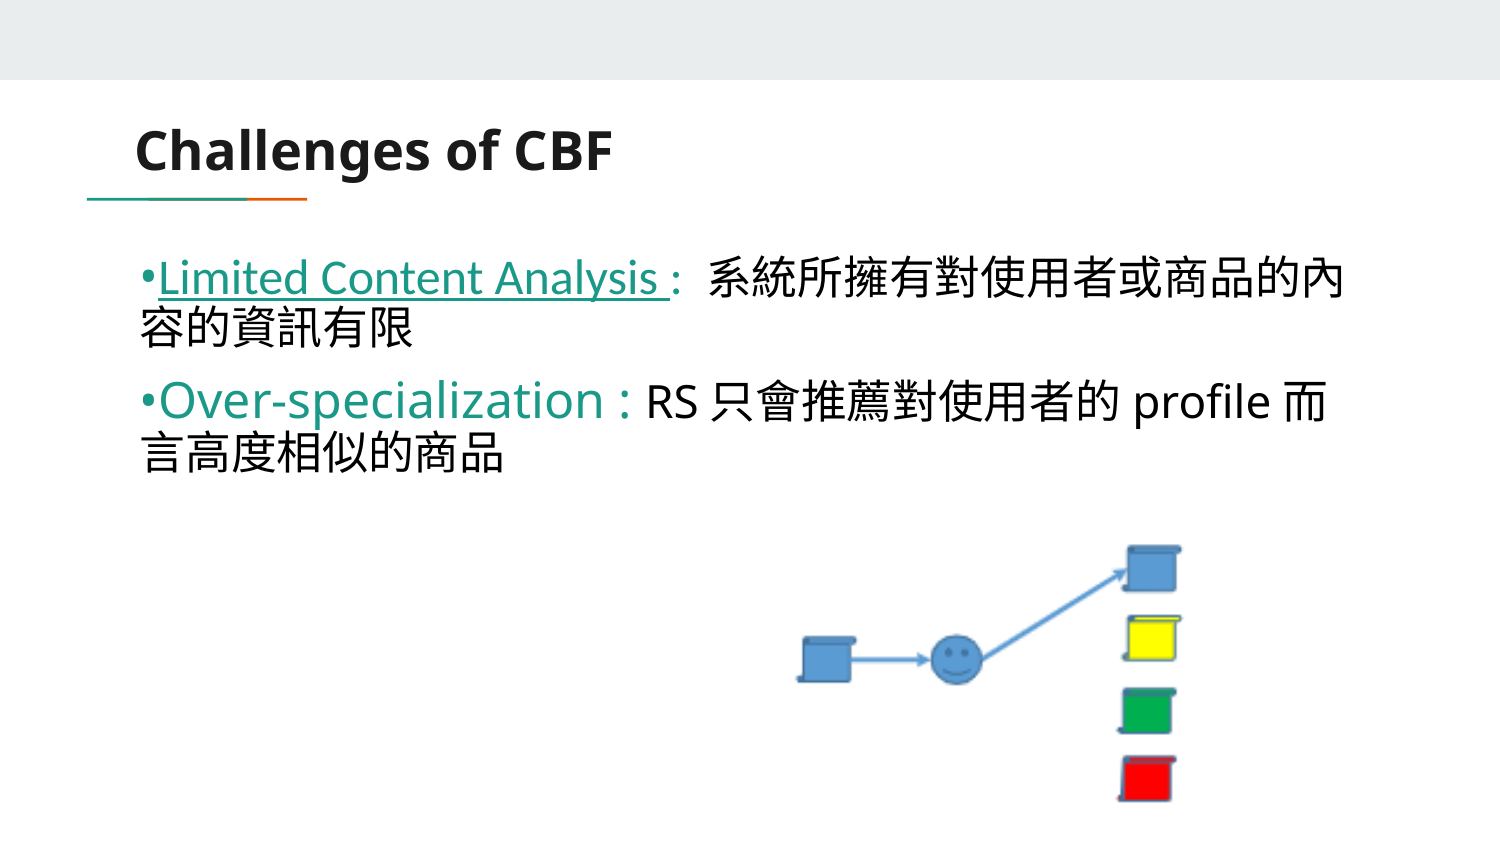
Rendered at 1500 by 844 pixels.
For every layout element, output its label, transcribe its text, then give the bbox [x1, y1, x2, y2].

list •Limited Content Analysis : 系統所擁有對使用者或商品的內容的資訊有限 •Over-specialization : RS只會推薦對使用者的profile而言高度相似的商品 [124, 236, 1386, 608]
picture [782, 522, 1196, 826]
title Challenges of CBF [119, 101, 1381, 190]
